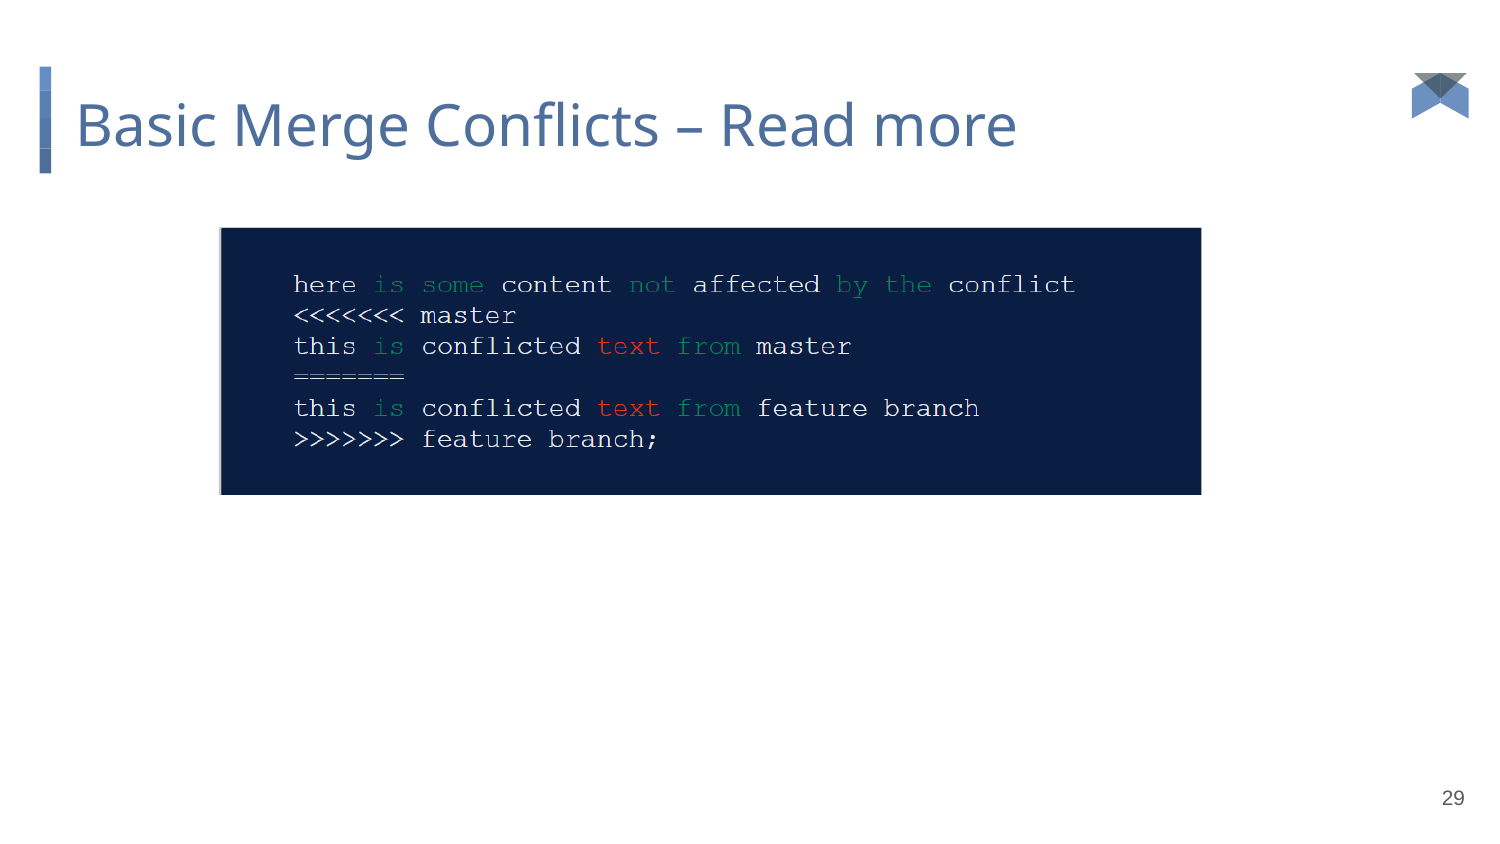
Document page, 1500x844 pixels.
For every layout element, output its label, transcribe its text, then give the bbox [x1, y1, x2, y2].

slide_number 29 [1389, 764, 1480, 830]
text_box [1417, 67, 1464, 125]
title Basic Merge Conflicts – Read more [60, 72, 1449, 167]
picture [218, 227, 1202, 496]
